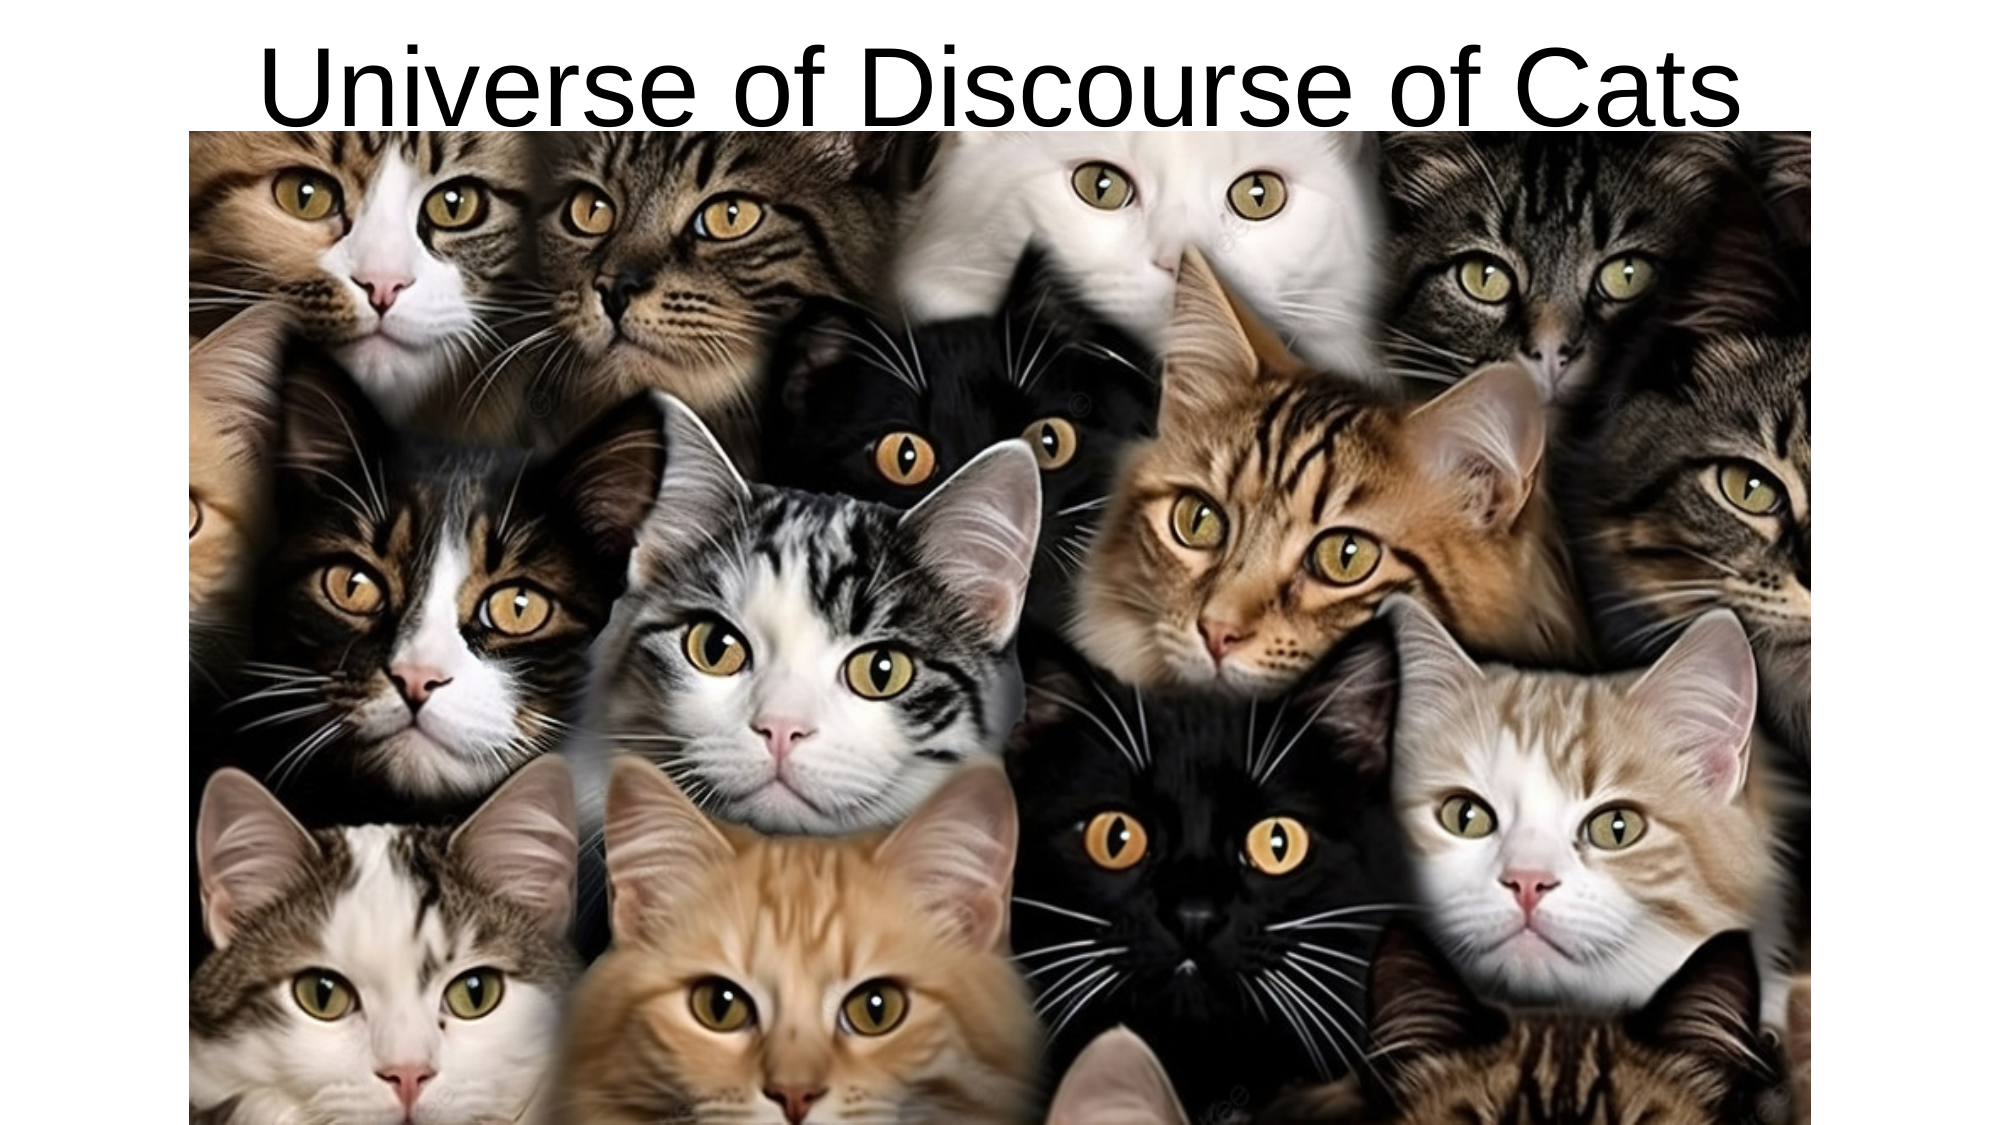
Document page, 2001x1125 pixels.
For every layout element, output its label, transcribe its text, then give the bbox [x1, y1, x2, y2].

picture [189, 131, 1811, 1125]
text_box Universe of Discourse of Cats [136, 6, 1864, 157]
